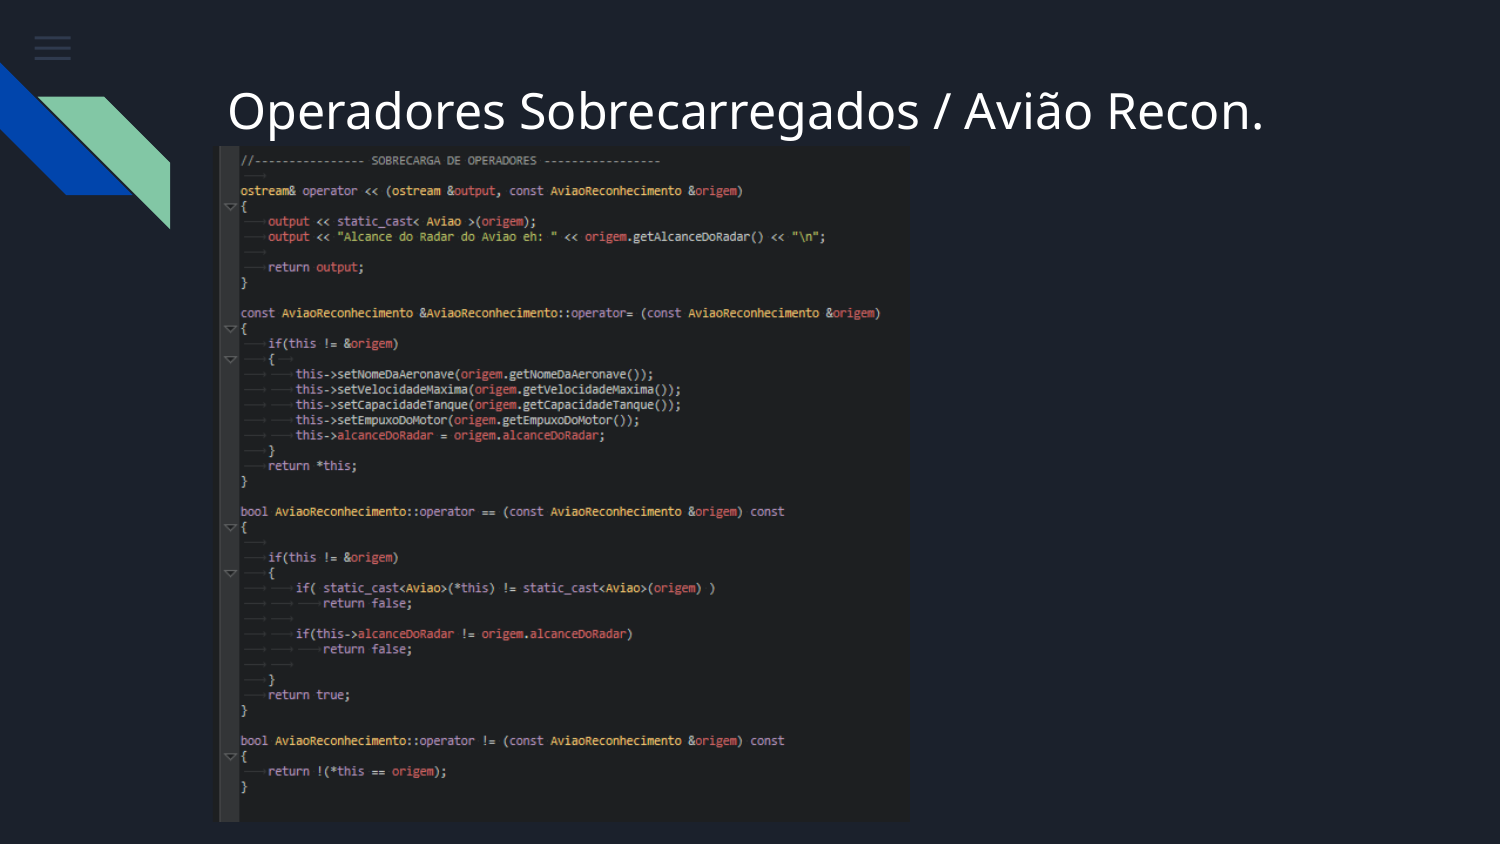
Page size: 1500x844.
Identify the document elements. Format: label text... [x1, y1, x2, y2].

picture [212, 146, 911, 822]
title Operadores Sobrecarregados / Avião Recon. [212, 64, 1368, 147]
